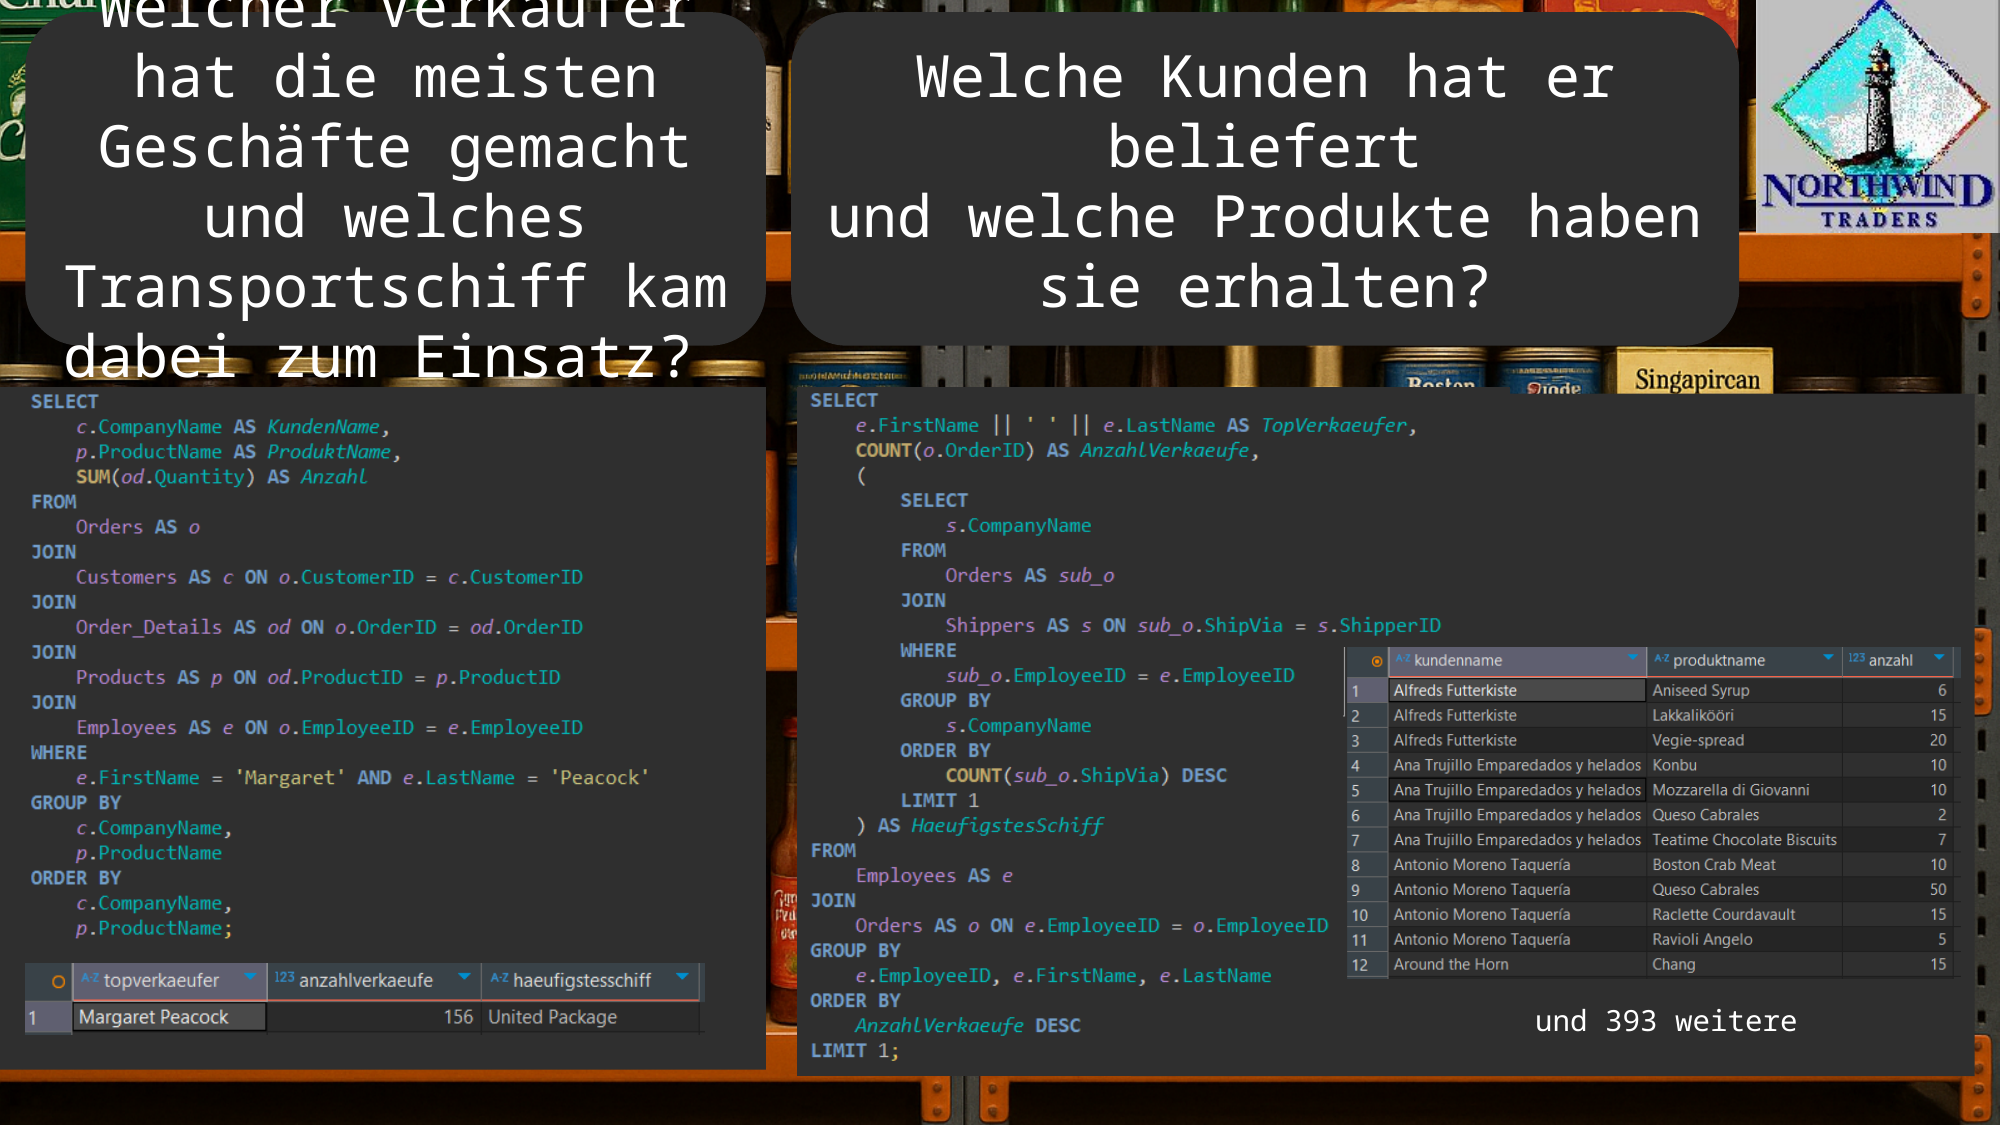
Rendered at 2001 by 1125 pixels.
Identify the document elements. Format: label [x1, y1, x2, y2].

text_box [796, 386, 1976, 1077]
text_box [0, 386, 767, 1071]
picture [1755, 0, 2000, 233]
list [0, 0, 2000, 1125]
